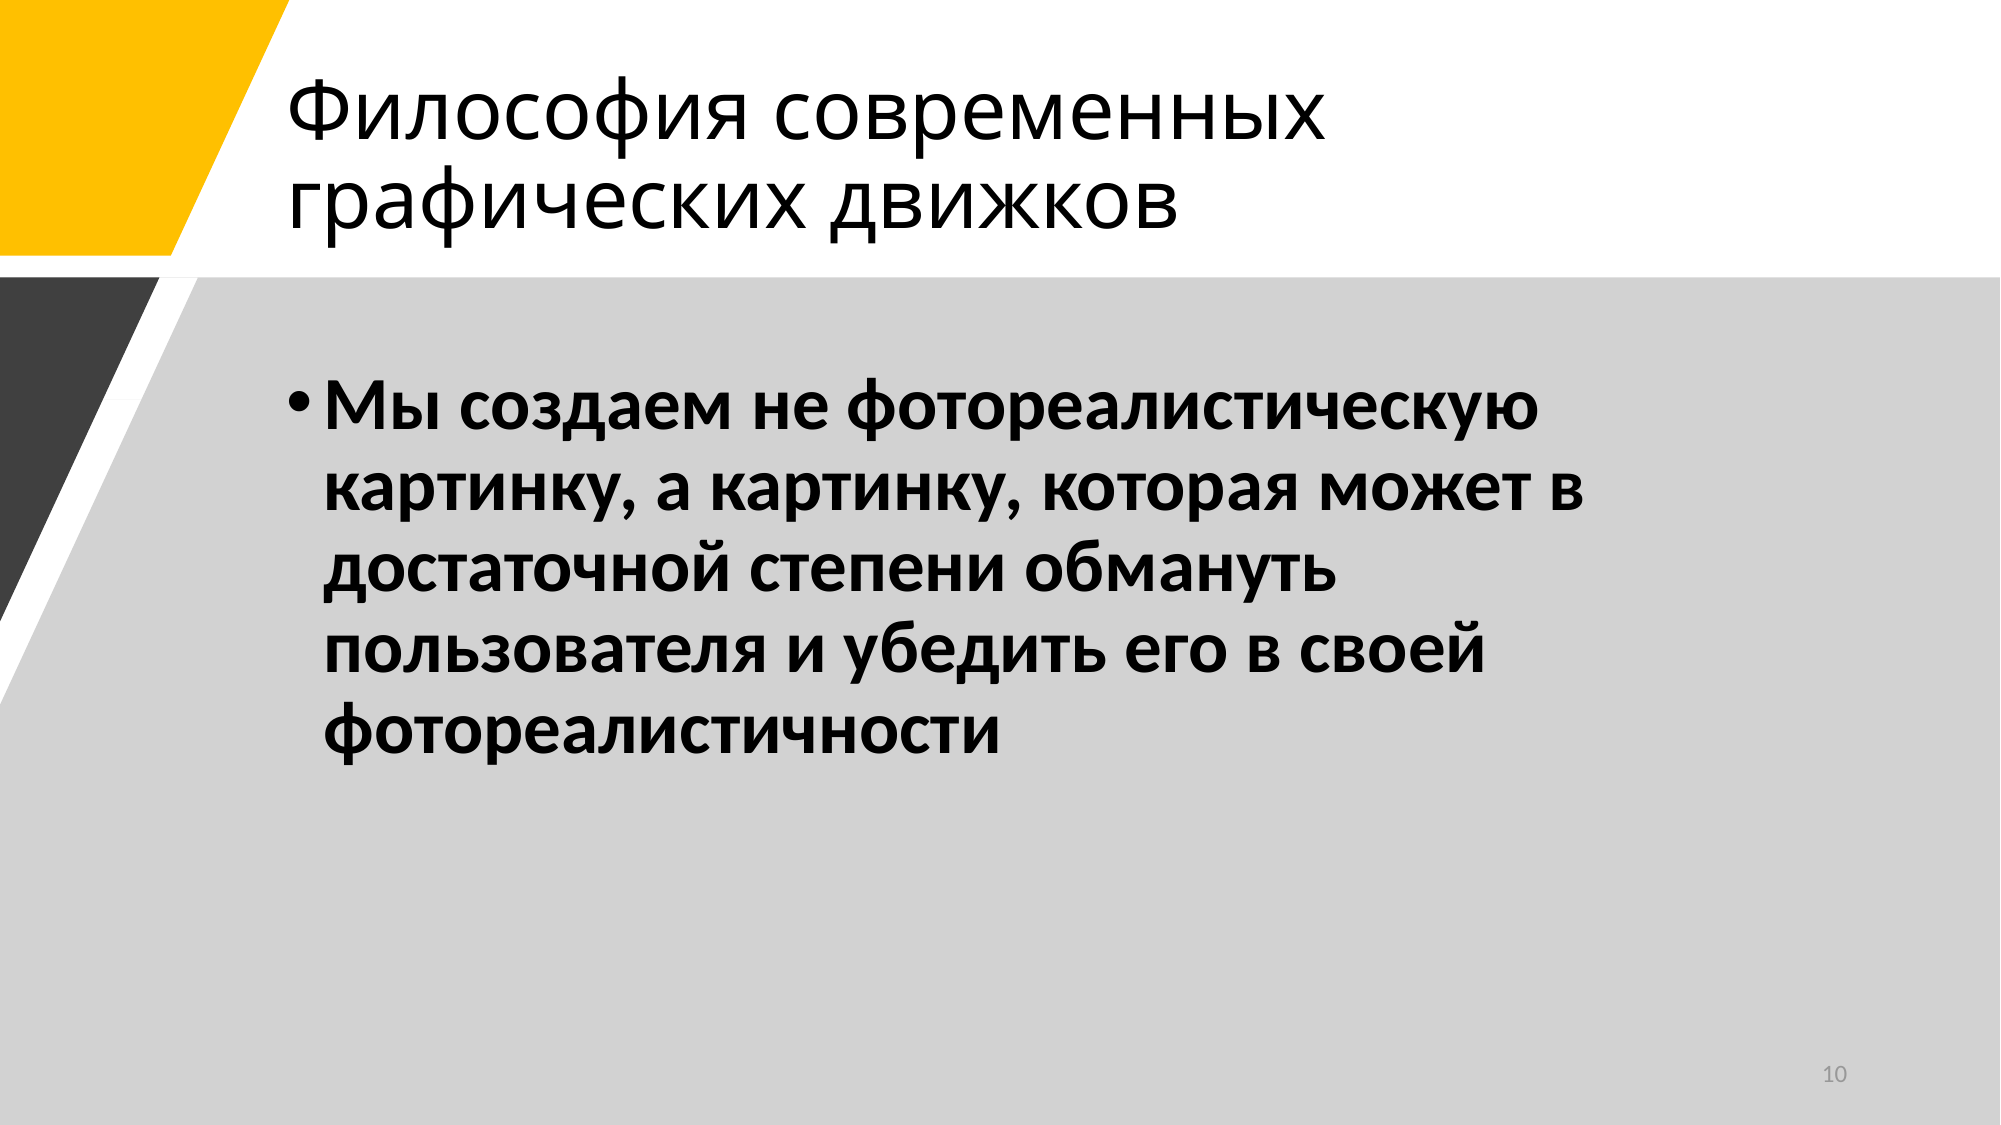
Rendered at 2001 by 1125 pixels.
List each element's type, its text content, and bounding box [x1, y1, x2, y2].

text_box [0, 276, 162, 622]
text_box [0, 0, 291, 257]
slide_number 10 [1412, 1042, 1863, 1103]
list Мы создаем не фотореалистическую картинку, а картинку, которая может в достаточной степени обмануть пользователя и убедить его в своей фотореалистичности [271, 356, 1808, 1021]
text_box [0, 276, 2000, 1125]
title Философия современных графических движков [271, 60, 1808, 255]
